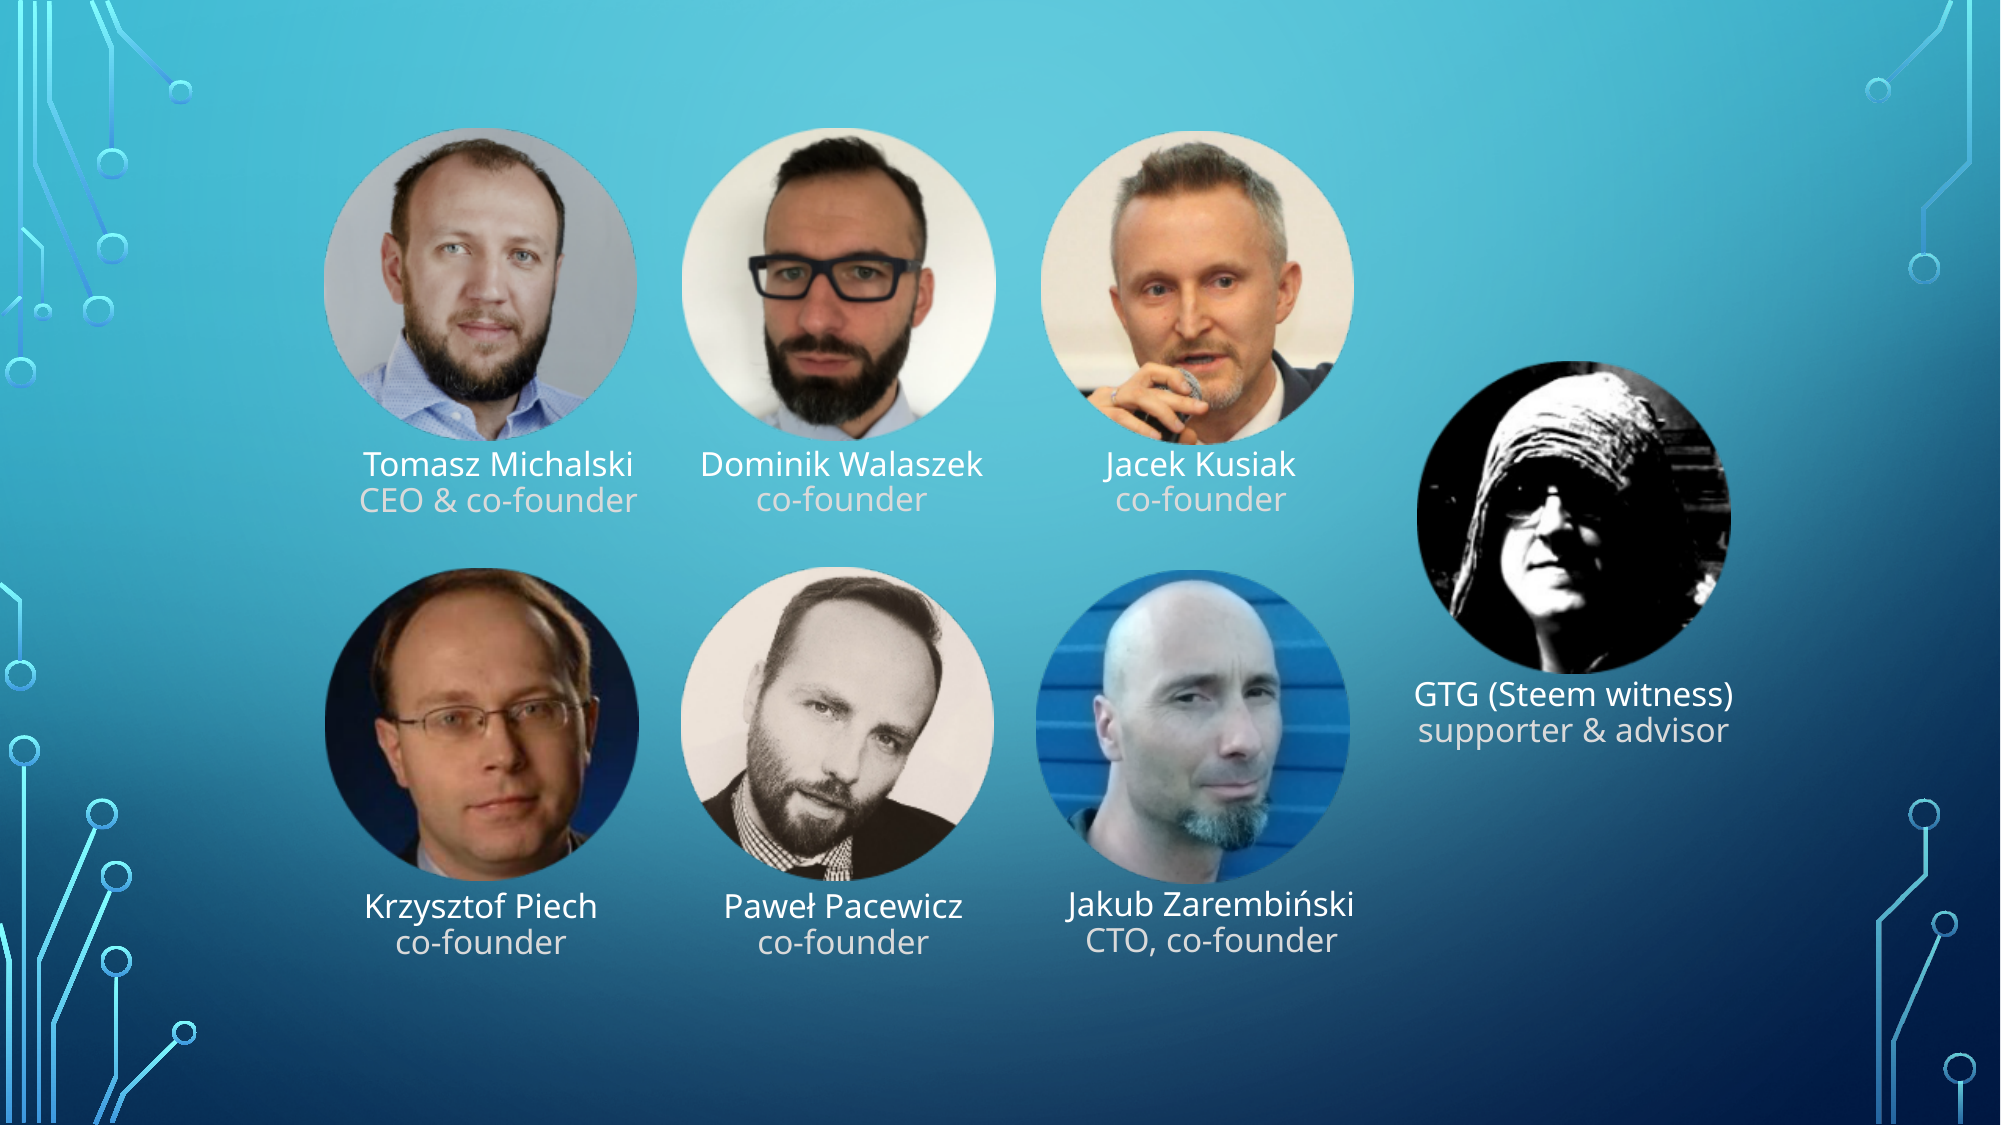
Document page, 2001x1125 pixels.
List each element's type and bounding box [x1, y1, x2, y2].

picture [680, 567, 994, 881]
text_box [199, 0, 2000, 1125]
text_box [0, 0, 199, 1125]
text_box [1863, 0, 1976, 1124]
picture [1417, 360, 1731, 674]
picture [324, 128, 638, 442]
picture [325, 567, 639, 881]
picture [1040, 131, 1354, 445]
picture [1036, 570, 1350, 884]
picture [682, 128, 996, 442]
